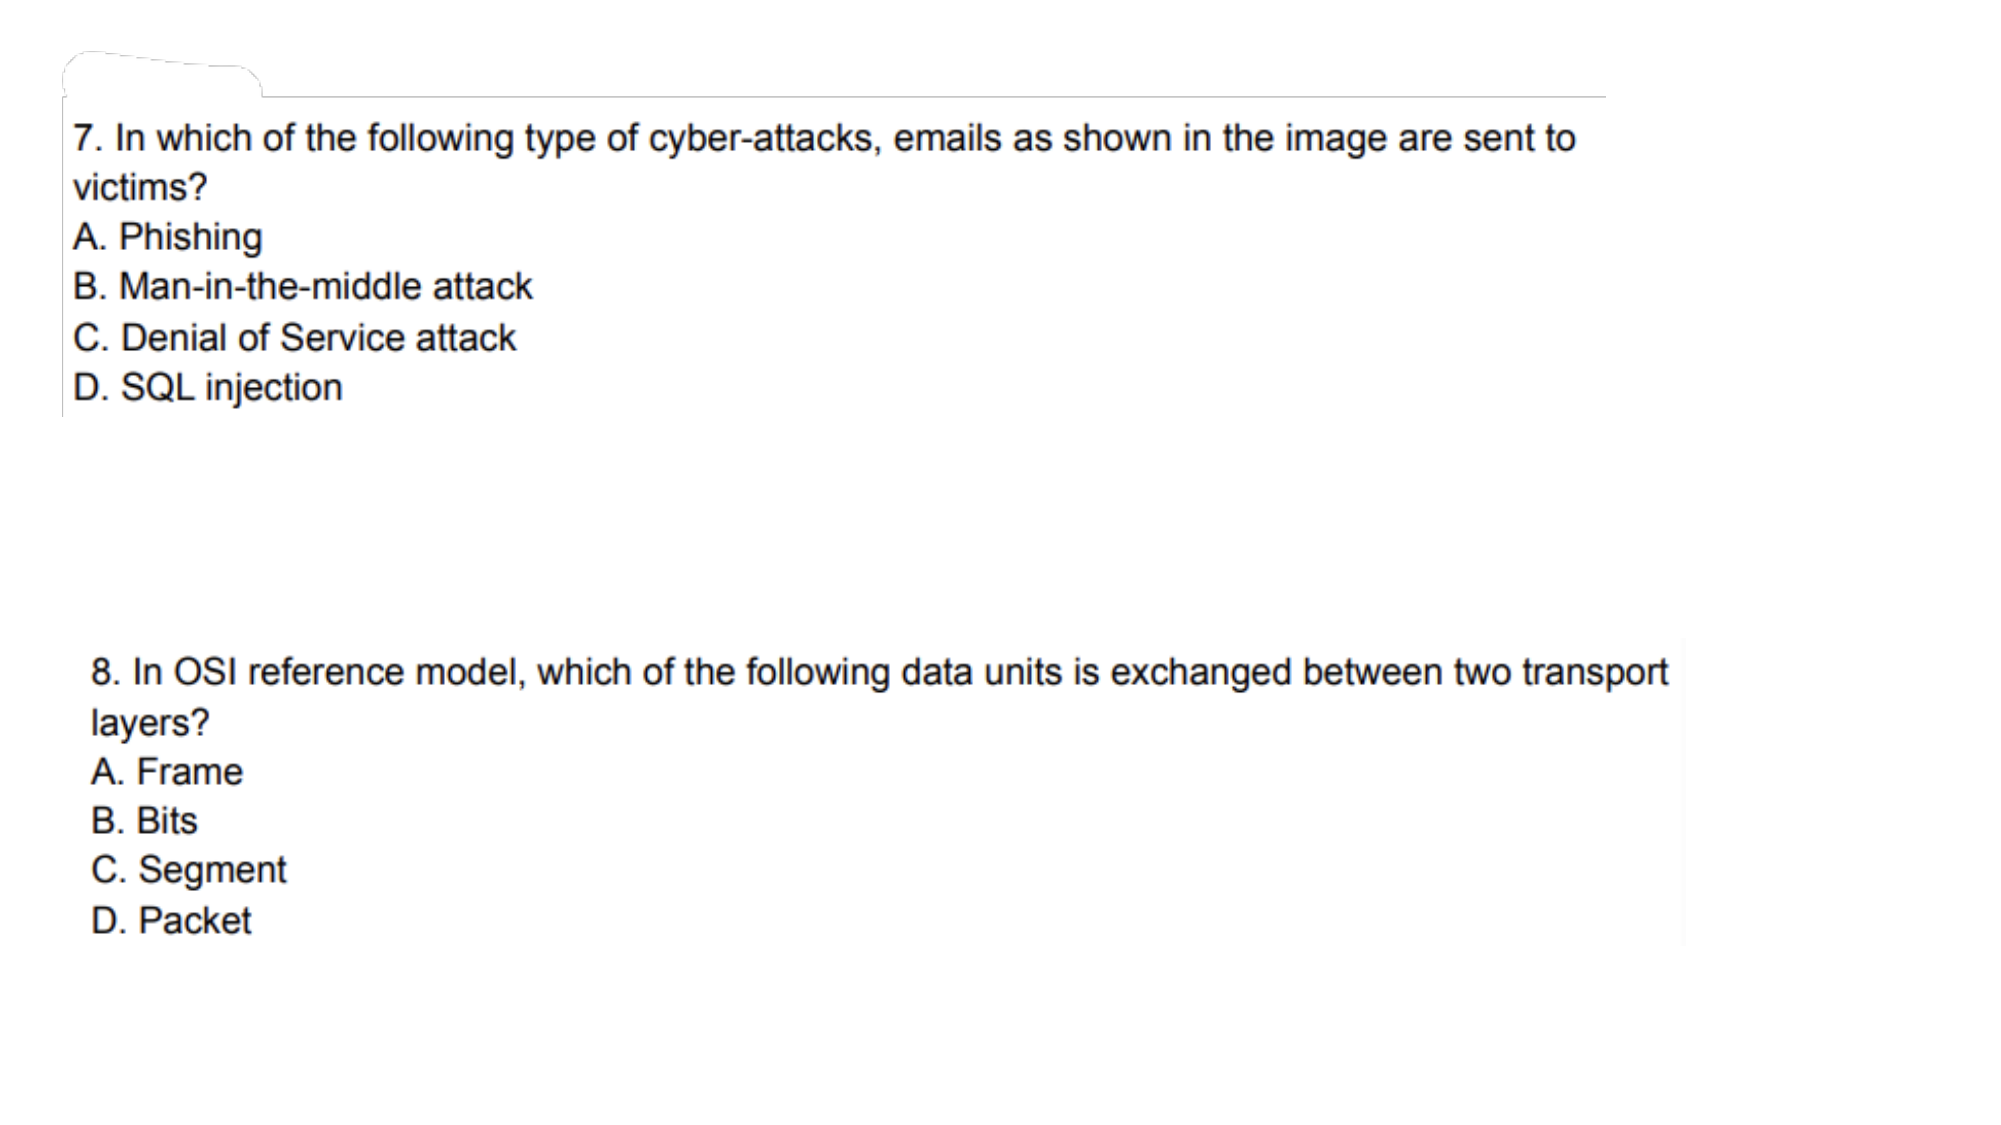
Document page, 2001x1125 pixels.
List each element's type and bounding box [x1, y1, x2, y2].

picture [61, 638, 1686, 946]
picture [61, 50, 1606, 417]
